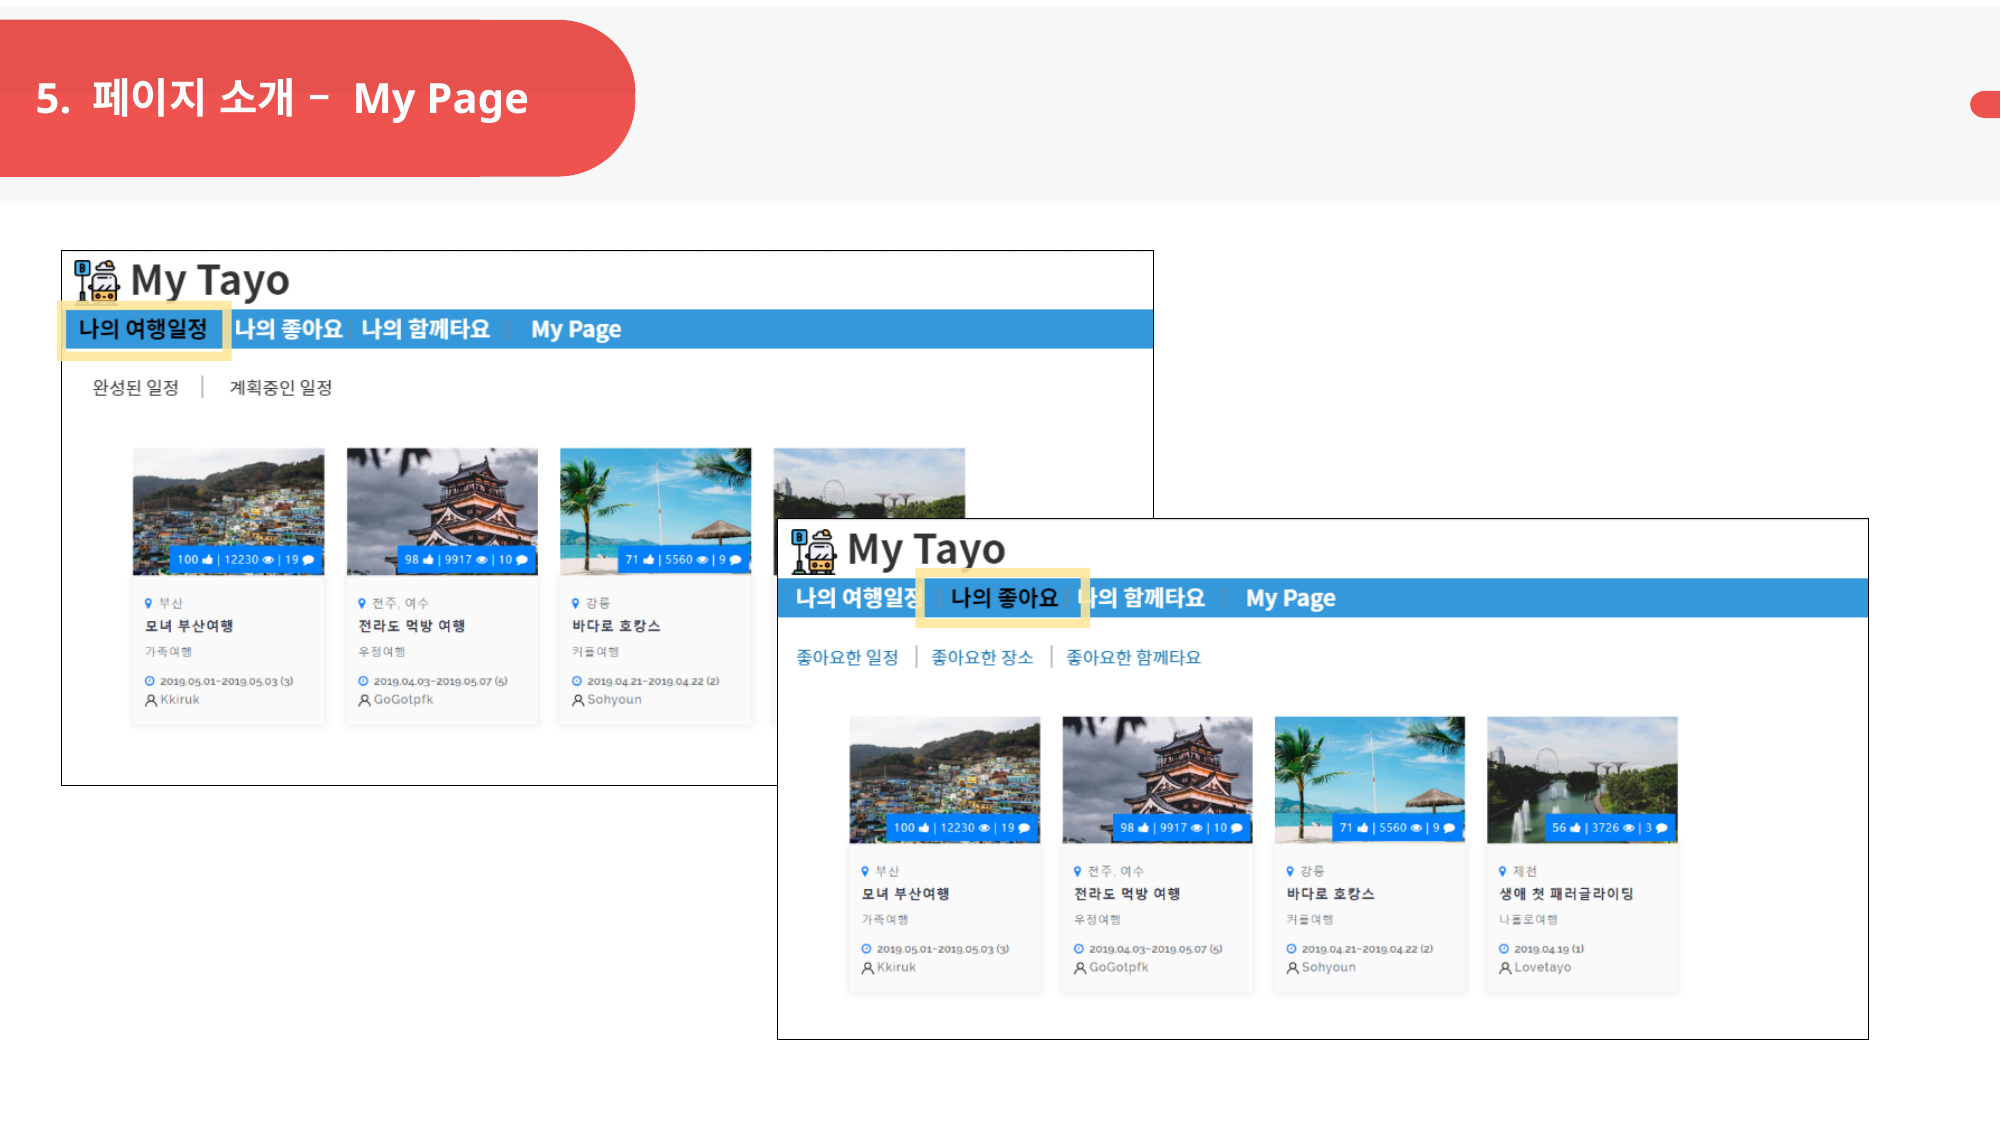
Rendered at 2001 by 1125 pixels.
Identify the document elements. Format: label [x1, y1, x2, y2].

text_box [0, 6, 2000, 201]
picture [61, 250, 1869, 1040]
